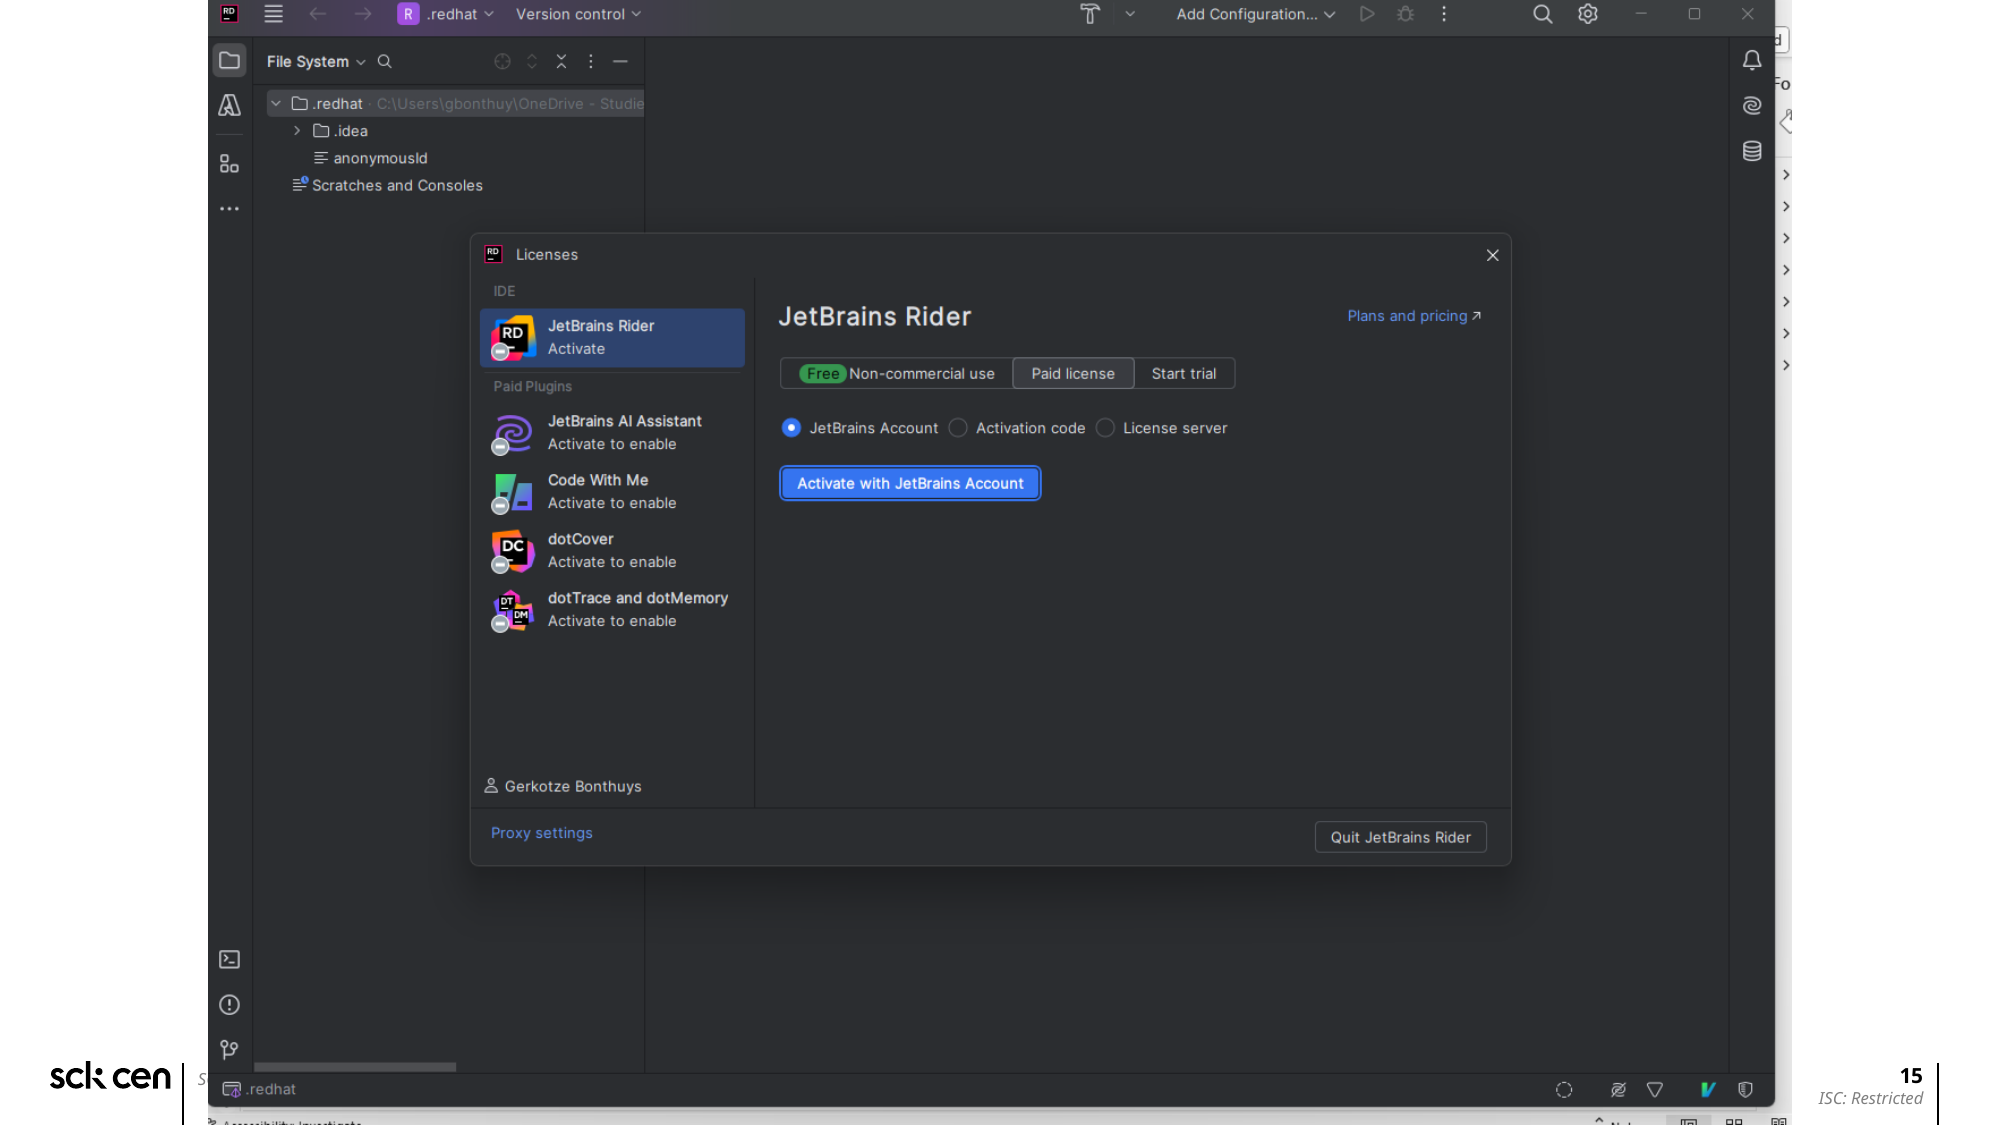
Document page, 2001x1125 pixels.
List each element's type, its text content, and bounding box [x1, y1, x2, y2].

slide_number 15 [1792, 1062, 1924, 1101]
picture [208, 0, 1792, 1125]
